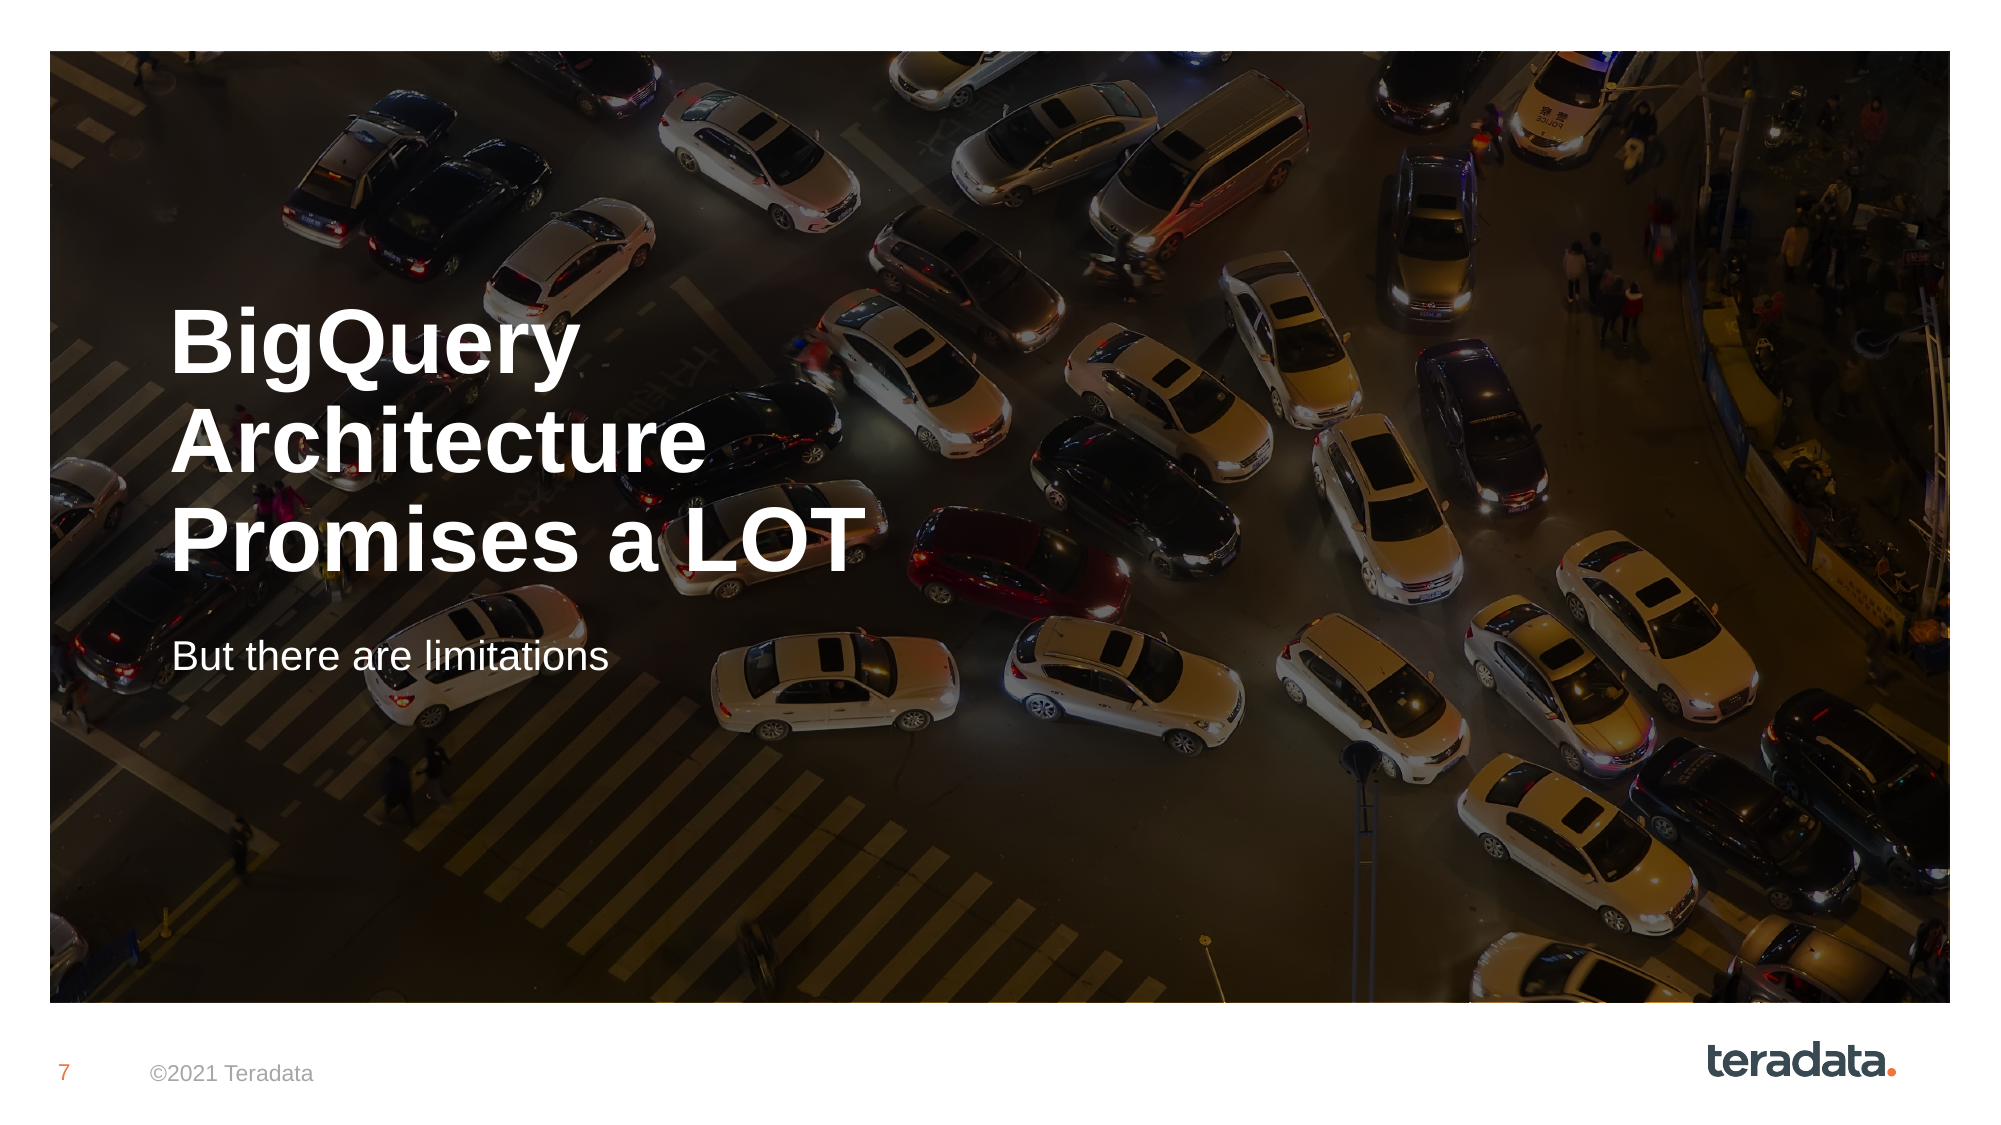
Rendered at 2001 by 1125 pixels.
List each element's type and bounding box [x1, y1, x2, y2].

picture [49, 51, 1950, 1003]
picture [1708, 1041, 1896, 1077]
